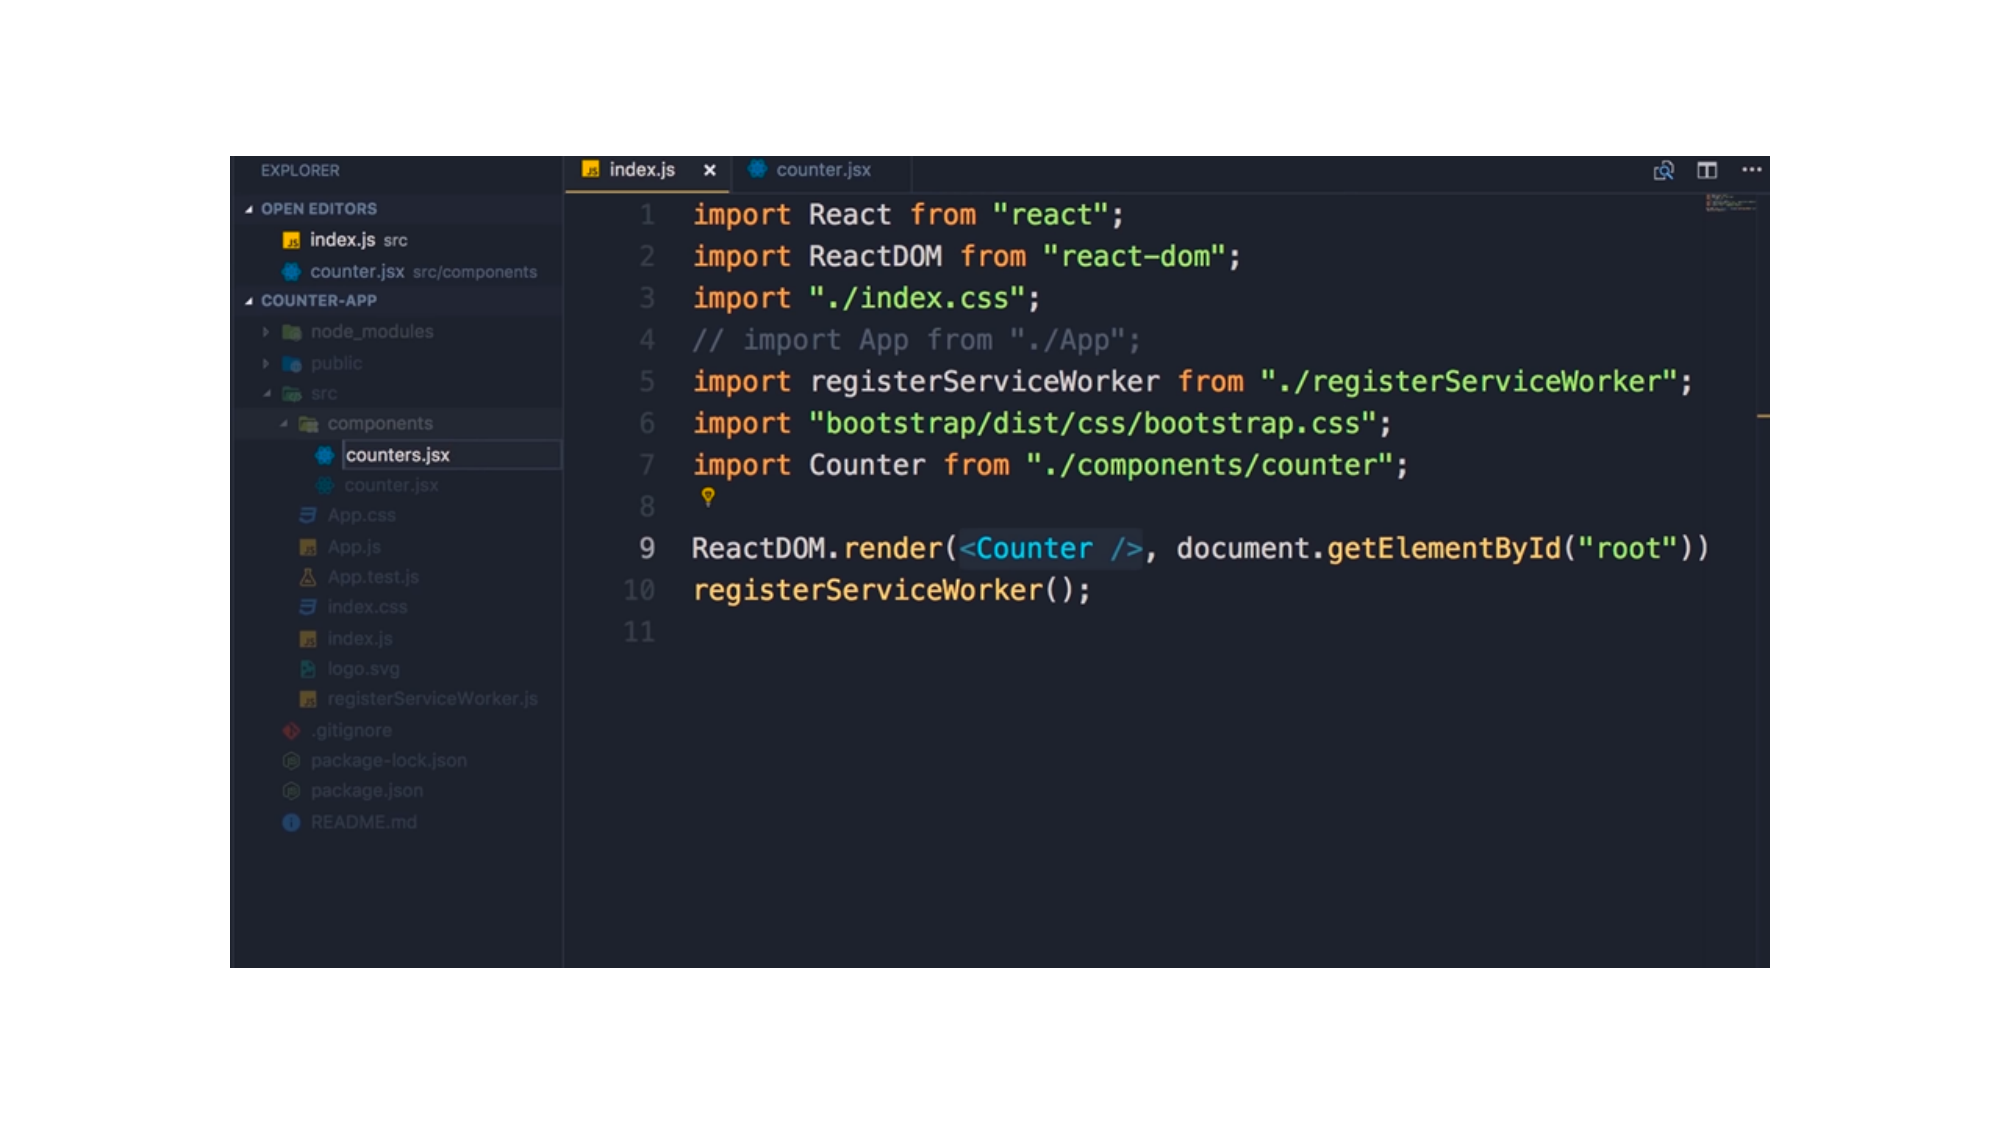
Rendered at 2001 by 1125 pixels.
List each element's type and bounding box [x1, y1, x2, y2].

picture [230, 156, 1770, 968]
